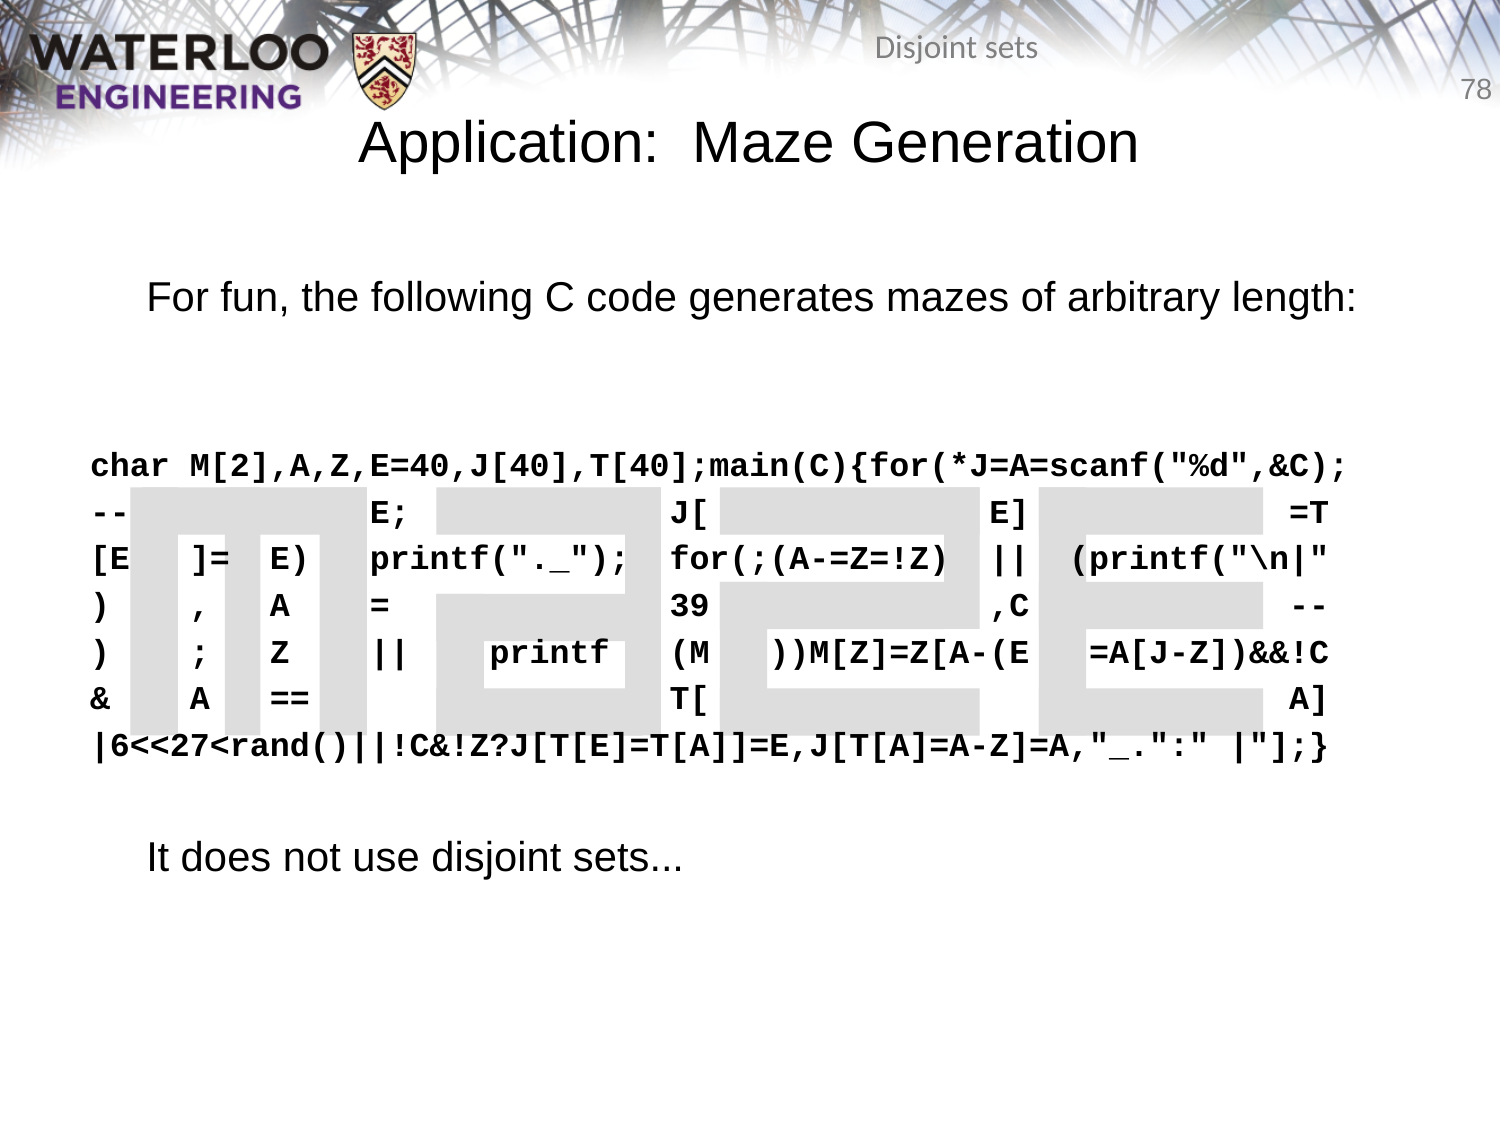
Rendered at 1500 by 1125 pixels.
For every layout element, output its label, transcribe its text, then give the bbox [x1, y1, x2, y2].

picture [0, 0, 1500, 1125]
title Application: Maze Generation [74, 44, 1426, 233]
list For fun, the following C code generates mazes of arbitrary length: char M[2],A,Z,E=40,J[40],T[40];main(C){for(*J=A=scanf("%d",&C); -- E; J[ E] =T [E ]= E) printf("._"); for(;(A-=Z=!Z) || (printf("\n|" ) , A = 39 ,C -- ) ; Z || printf (M ))M[Z]=Z[A-(E =A[J-Z])&&!C & A == T[ A] |6<<27<rand()||!C&!Z?J[T[E]=T[A]]=E,J[T[A]=A-Z]=A,"_.":" |"];} It does not use disjoint sets... [74, 262, 1426, 1006]
